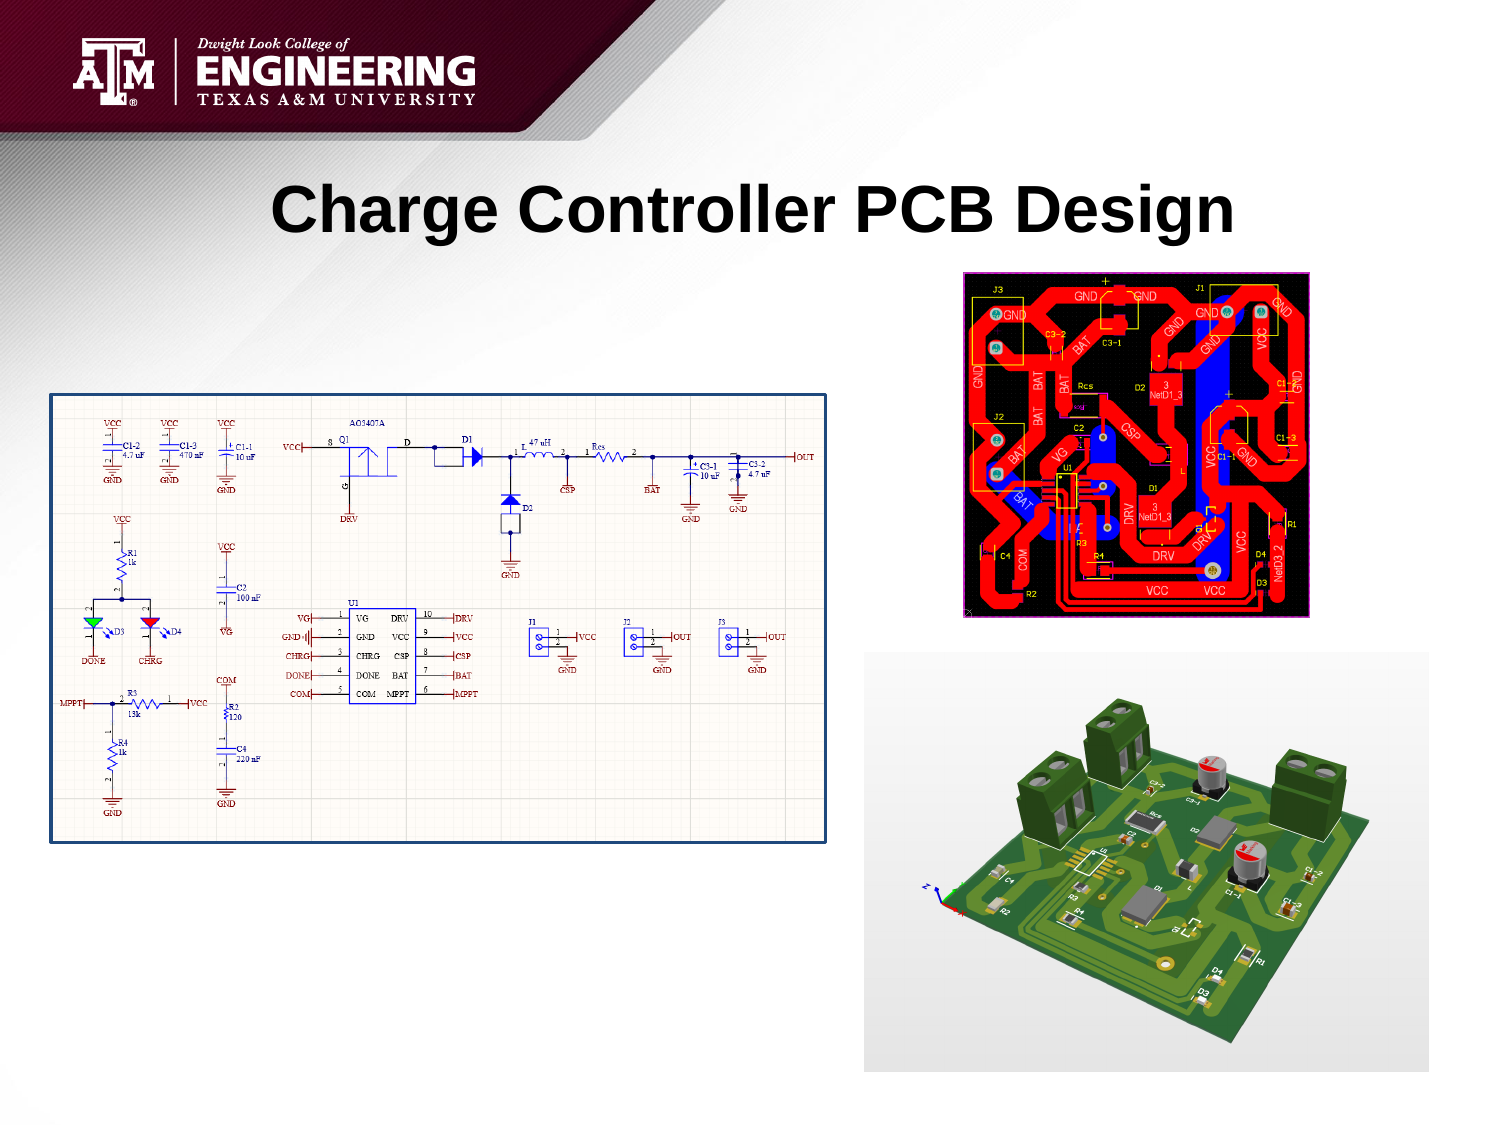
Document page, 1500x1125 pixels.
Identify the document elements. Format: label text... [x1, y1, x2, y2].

title Charge Controller PCB Design [78, 140, 1429, 273]
picture [0, 0, 1500, 1125]
